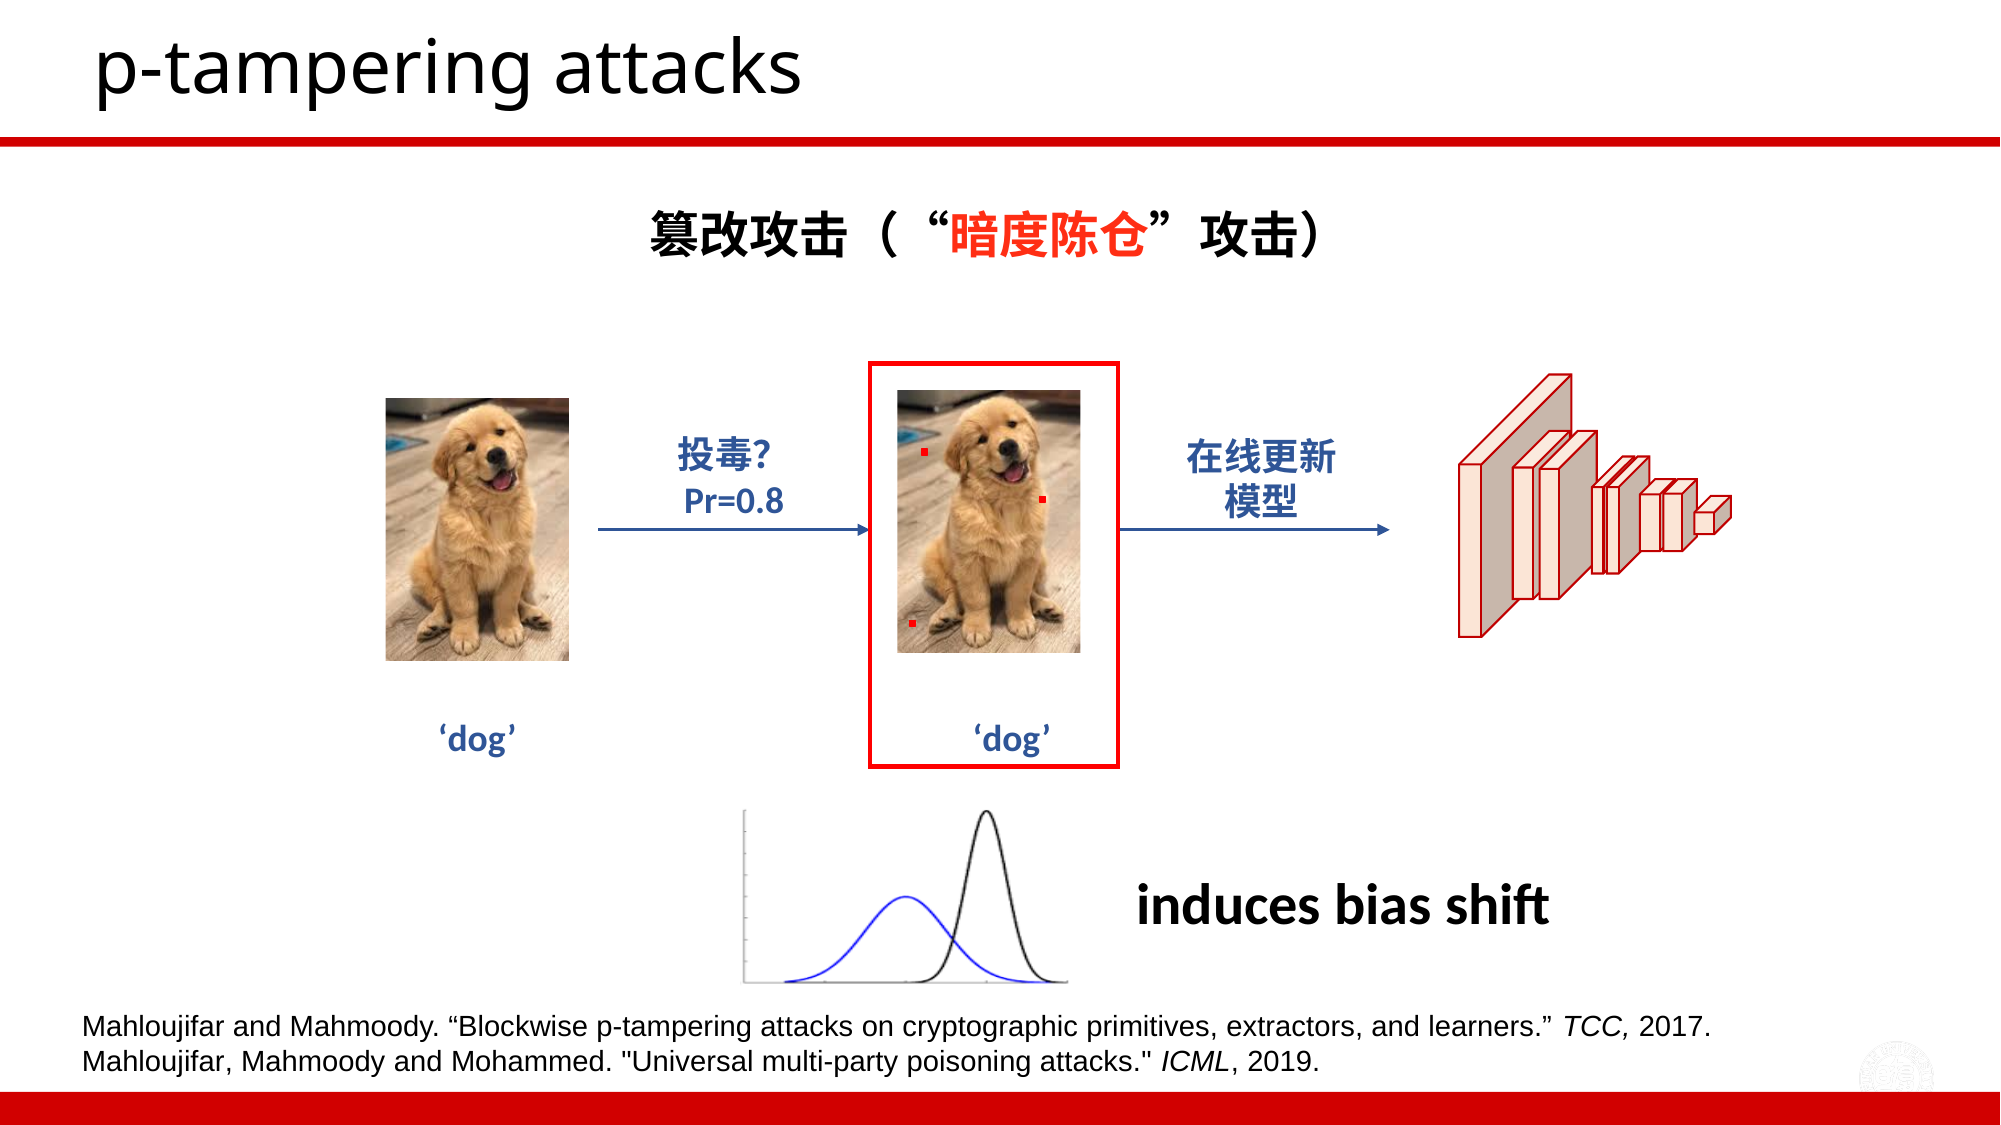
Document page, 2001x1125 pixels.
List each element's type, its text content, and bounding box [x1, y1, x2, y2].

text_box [897, 389, 1081, 653]
text_box 在线更新模型 [1155, 425, 1369, 529]
picture [740, 799, 1091, 987]
text_box ‘dog’ [423, 706, 532, 766]
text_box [1459, 374, 1731, 637]
text_box 投毒？ Pr=0.8 [627, 424, 841, 529]
text_box induces bias shift [1121, 859, 1566, 944]
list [385, 398, 569, 661]
text_box [869, 362, 1119, 768]
text_box Mahloujifar and Mahmoody. “Blockwise p-tampering attacks on cryptographic primitives, extractors, and learners.” TCC, 2017. Mahloujifar, Mahmoody and Mohammed. "Universal multi-party poisoning attacks." ICML, 2019. [67, 999, 1728, 1085]
title p-tampering attacks [78, 21, 1520, 116]
text_box 篡改攻击（“暗度陈仓”攻击） [635, 196, 1365, 271]
